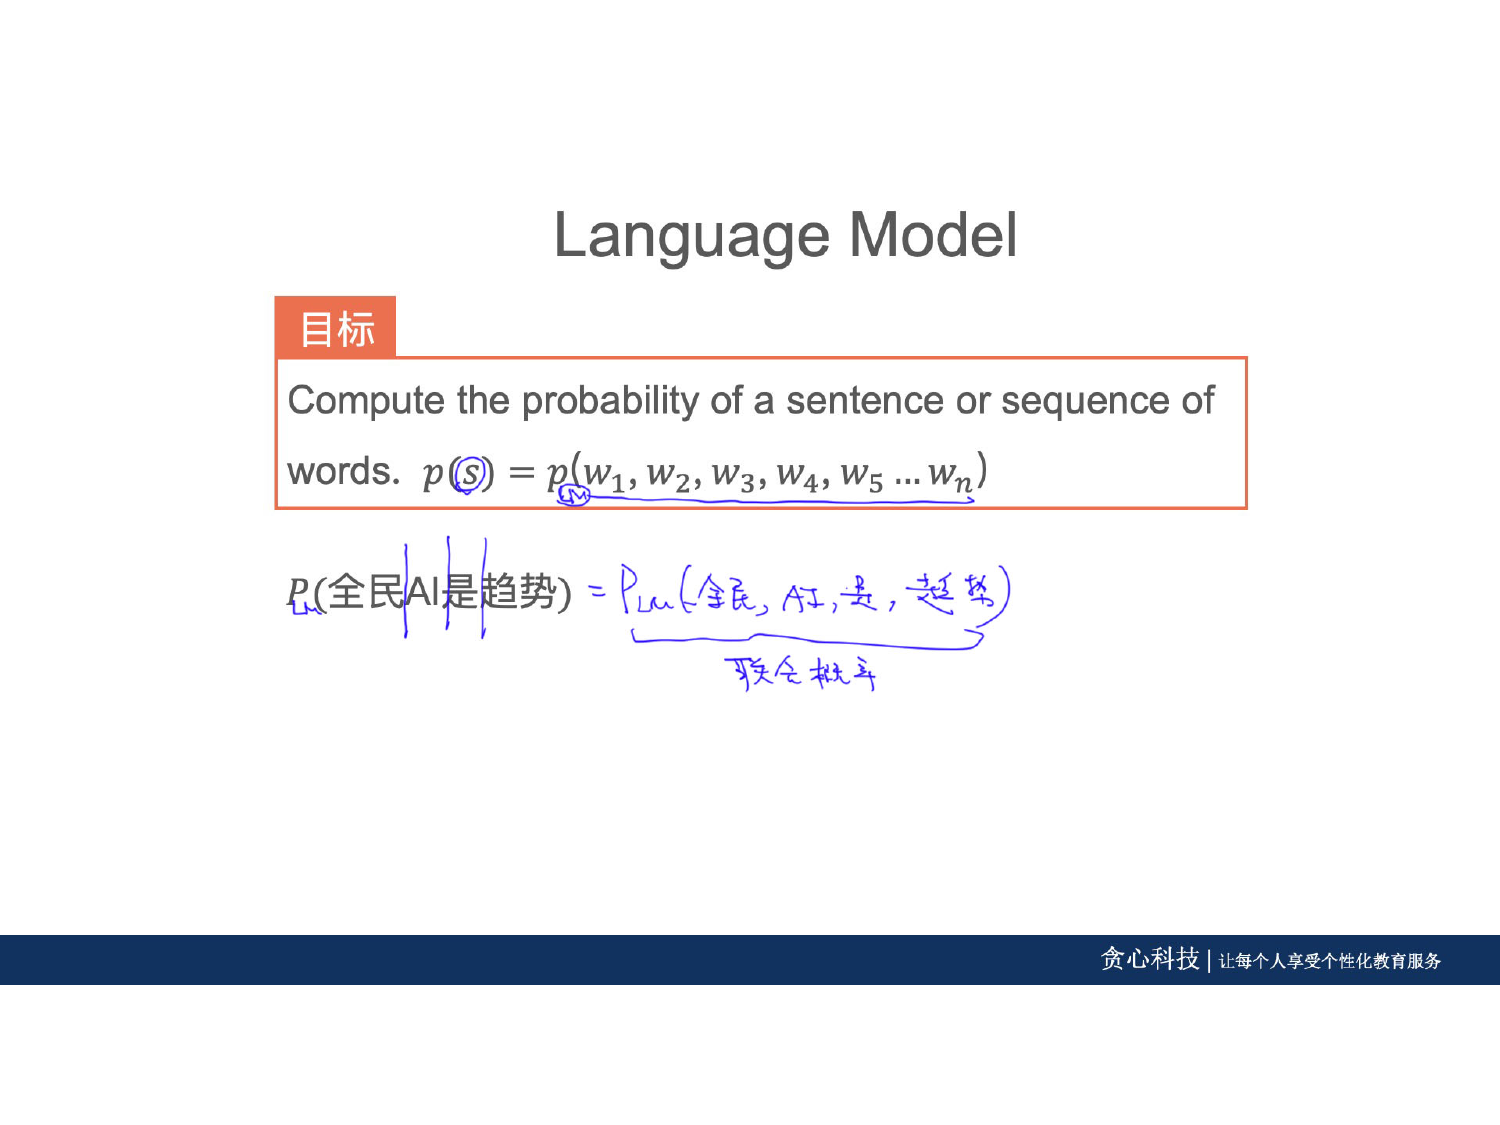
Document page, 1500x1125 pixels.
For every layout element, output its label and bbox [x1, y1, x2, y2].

picture [0, 140, 1500, 985]
